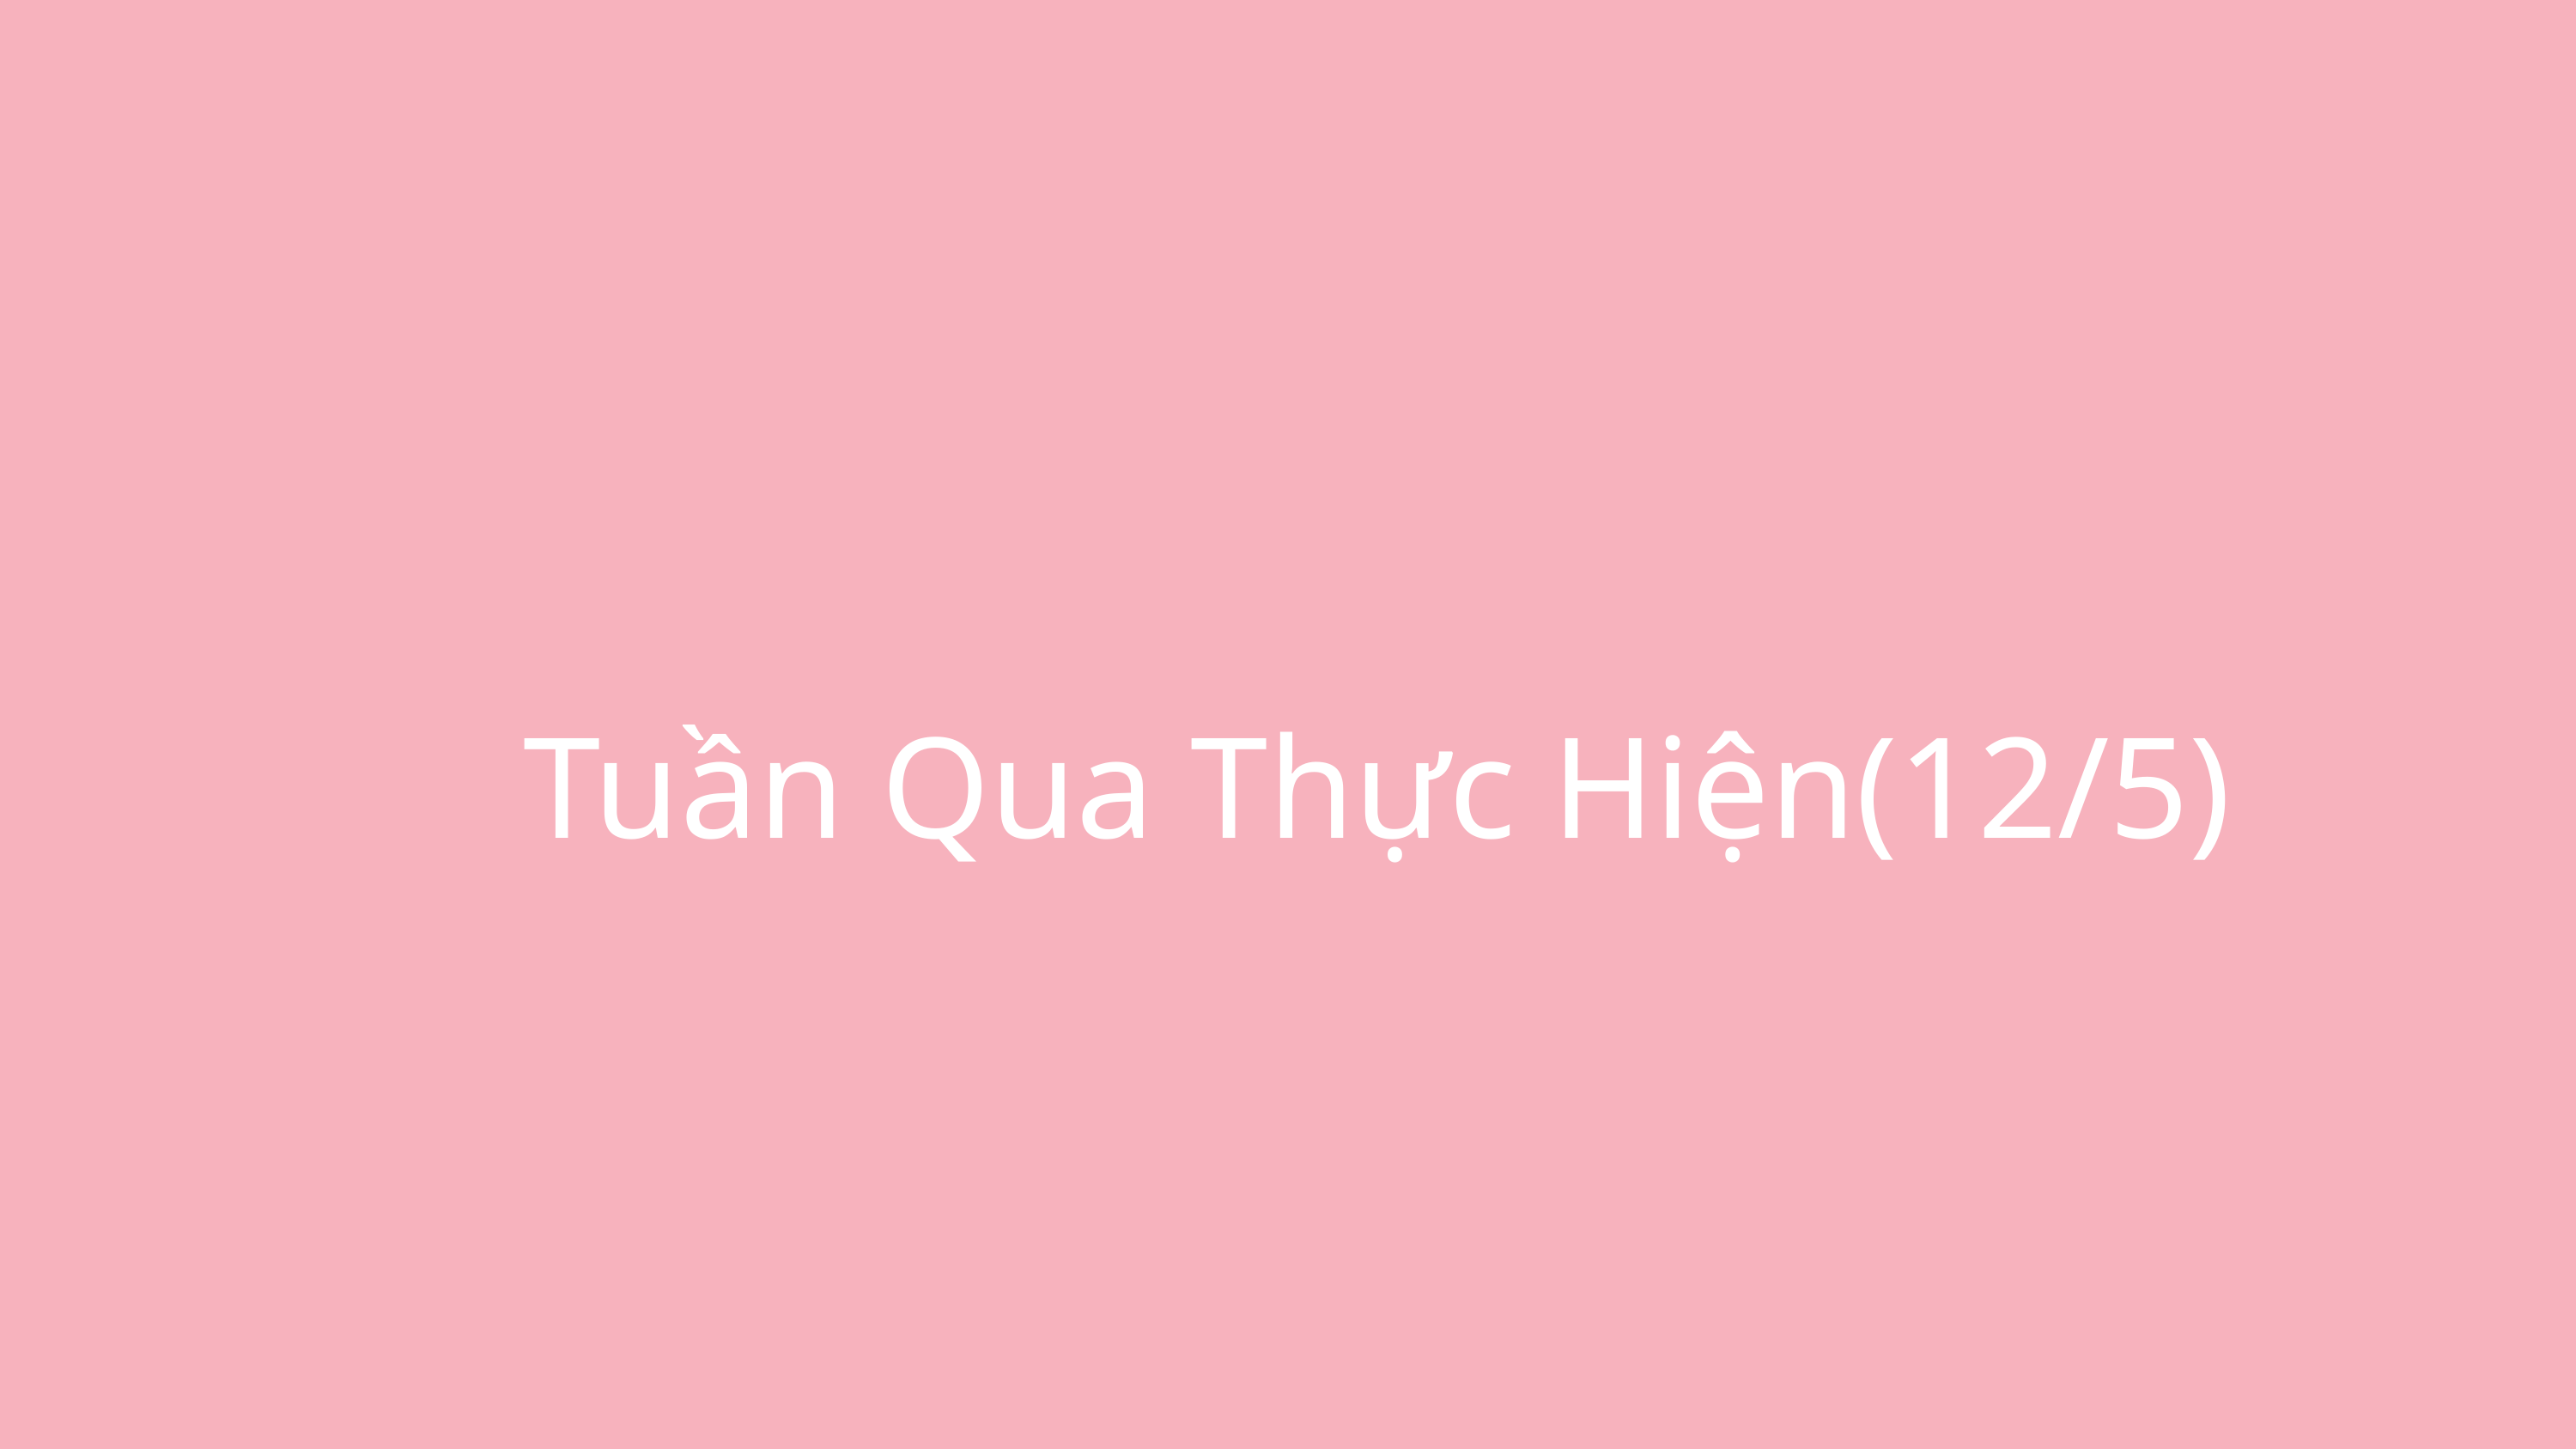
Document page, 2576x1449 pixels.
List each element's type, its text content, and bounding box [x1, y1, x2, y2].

text_box Tuần Qua Thực Hiện(12/5) [523, 670, 2576, 866]
